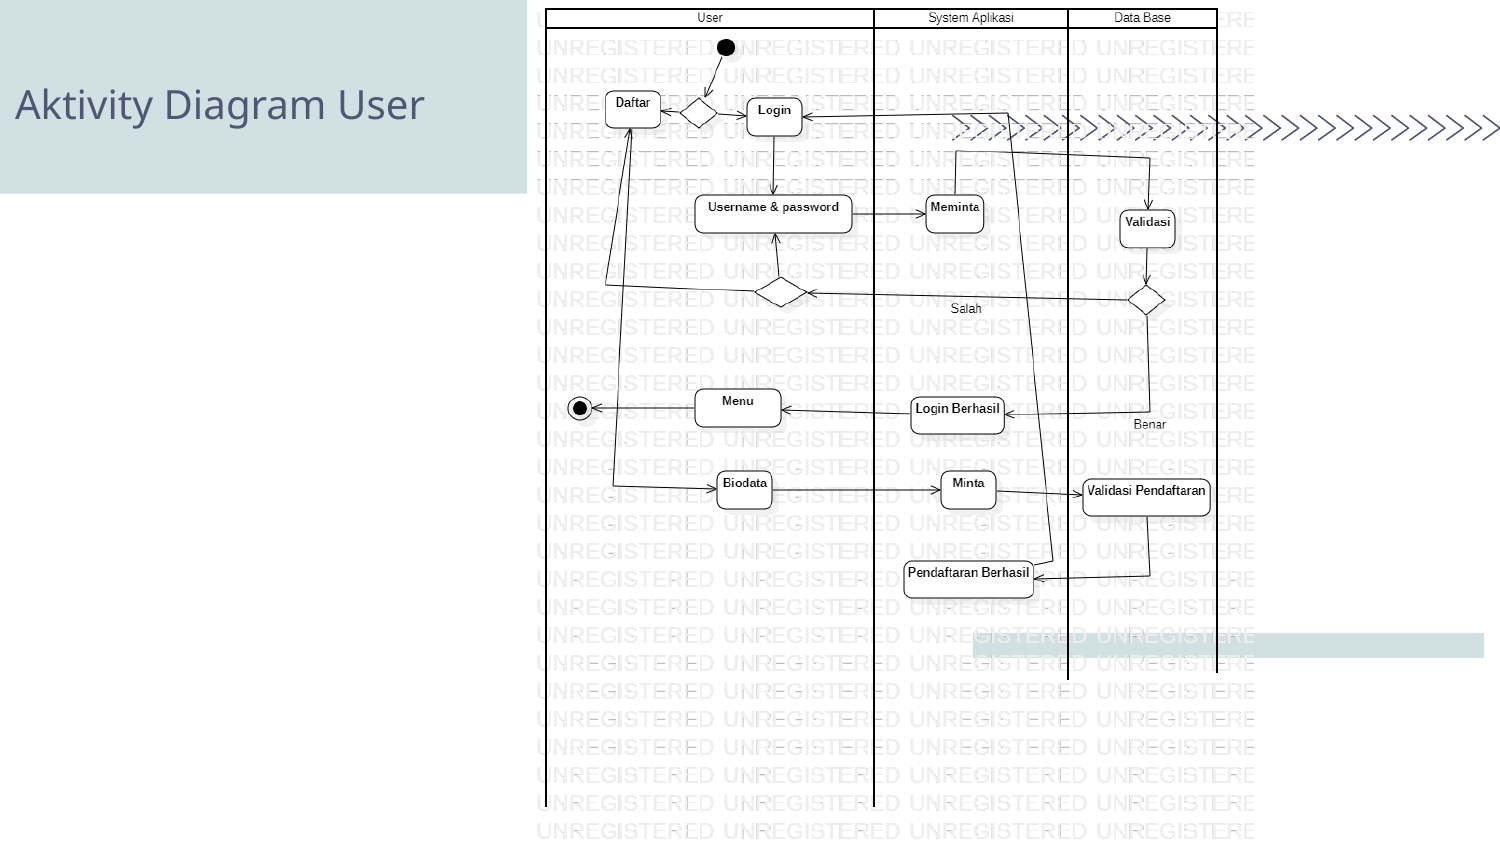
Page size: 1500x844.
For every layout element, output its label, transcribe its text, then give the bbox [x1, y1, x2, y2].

picture [535, 0, 1254, 844]
title Aktivity Diagram User [1257, 64, 1266, 143]
title Aktivity Diagram User [0, 64, 530, 143]
